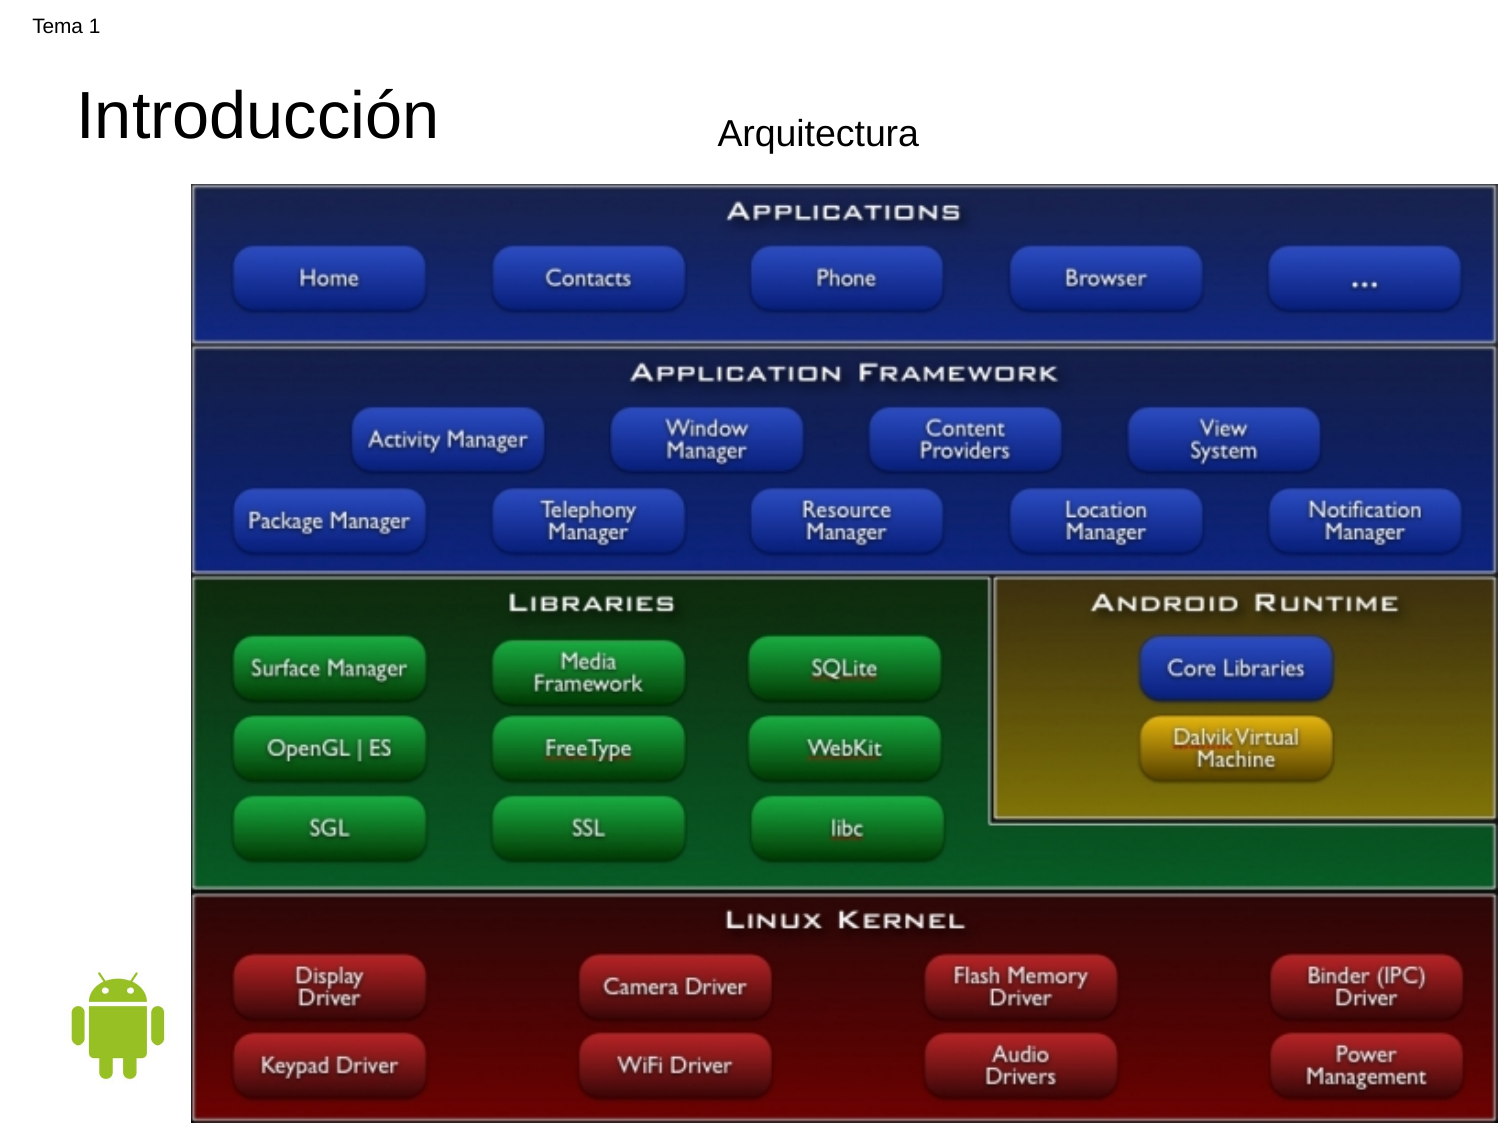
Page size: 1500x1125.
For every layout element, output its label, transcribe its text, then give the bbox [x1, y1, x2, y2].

picture [190, 184, 1498, 1123]
picture [64, 963, 172, 1085]
title Introducción [17, 90, 455, 135]
text_box Arquitectura [702, 101, 1069, 162]
text_box Tema 1 [17, 5, 195, 46]
